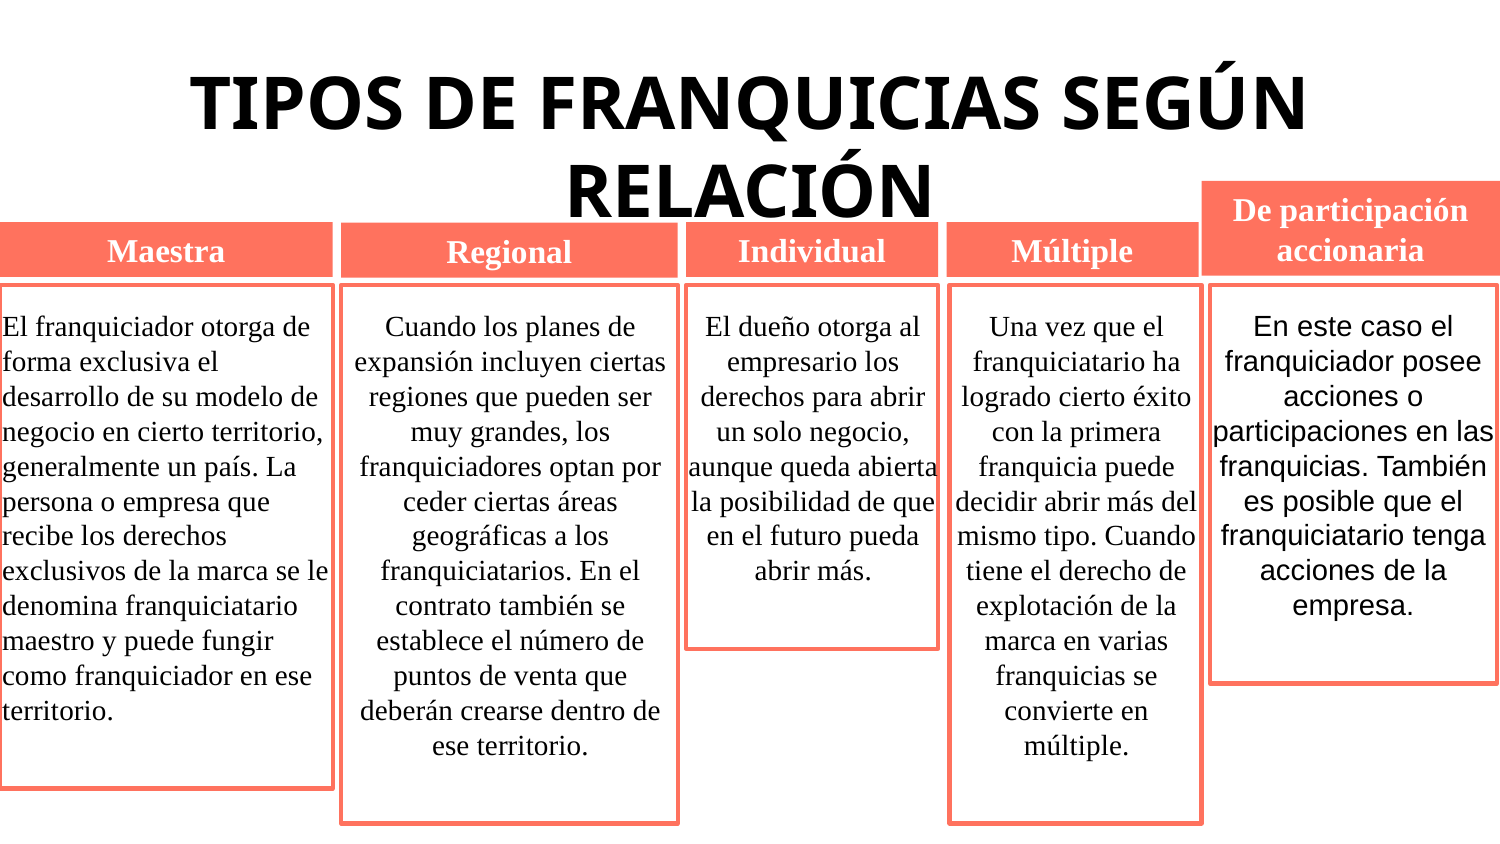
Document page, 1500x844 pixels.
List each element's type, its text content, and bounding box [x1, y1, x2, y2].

text_box Maestra [0, 222, 333, 277]
text_box Múltiple [946, 222, 1199, 277]
text_box El franquiciador otorga de forma exclusiva el desarrollo de su modelo de negocio en cierto territorio, generalmente un país. La persona o empresa que recibe los derechos exclusivos de la marca se le denomina franquiciatario maestro y puede fungir como franquiciador en ese territorio. [0, 284, 333, 789]
text_box De participación accionaria [1201, 180, 1500, 276]
text_box Cuando los planes de expansión incluyen ciertas regiones que pueden ser muy grandes, los franquiciadores optan por ceder ciertas áreas geográficas a los franquiciatarios. En el contrato también se establece el número de puntos de venta que deberán crearse dentro de ese territorio. [341, 284, 678, 824]
text_box TIPOS DE FRANQUICIAS SEGÚN RELACIÓN [97, 107, 1402, 181]
text_box Individual [686, 222, 939, 277]
text_box En este caso el franquiciador posee acciones o participaciones en las franquicias. También es posible que el franquiciatario tenga acciones de la empresa. [1210, 284, 1497, 684]
text_box El dueño otorga al empresario los derechos para abrir un solo negocio, aunque queda abierta la posibilidad de que en el futuro pueda abrir más. [686, 284, 939, 649]
text_box Regional [341, 222, 678, 278]
text_box Una vez que el franquiciatario ha logrado cierto éxito con la primera franquicia puede decidir abrir más del mismo tipo. Cuando tiene el derecho de explotación de la marca en varias franquicias se convierte en múltiple. [949, 284, 1202, 824]
